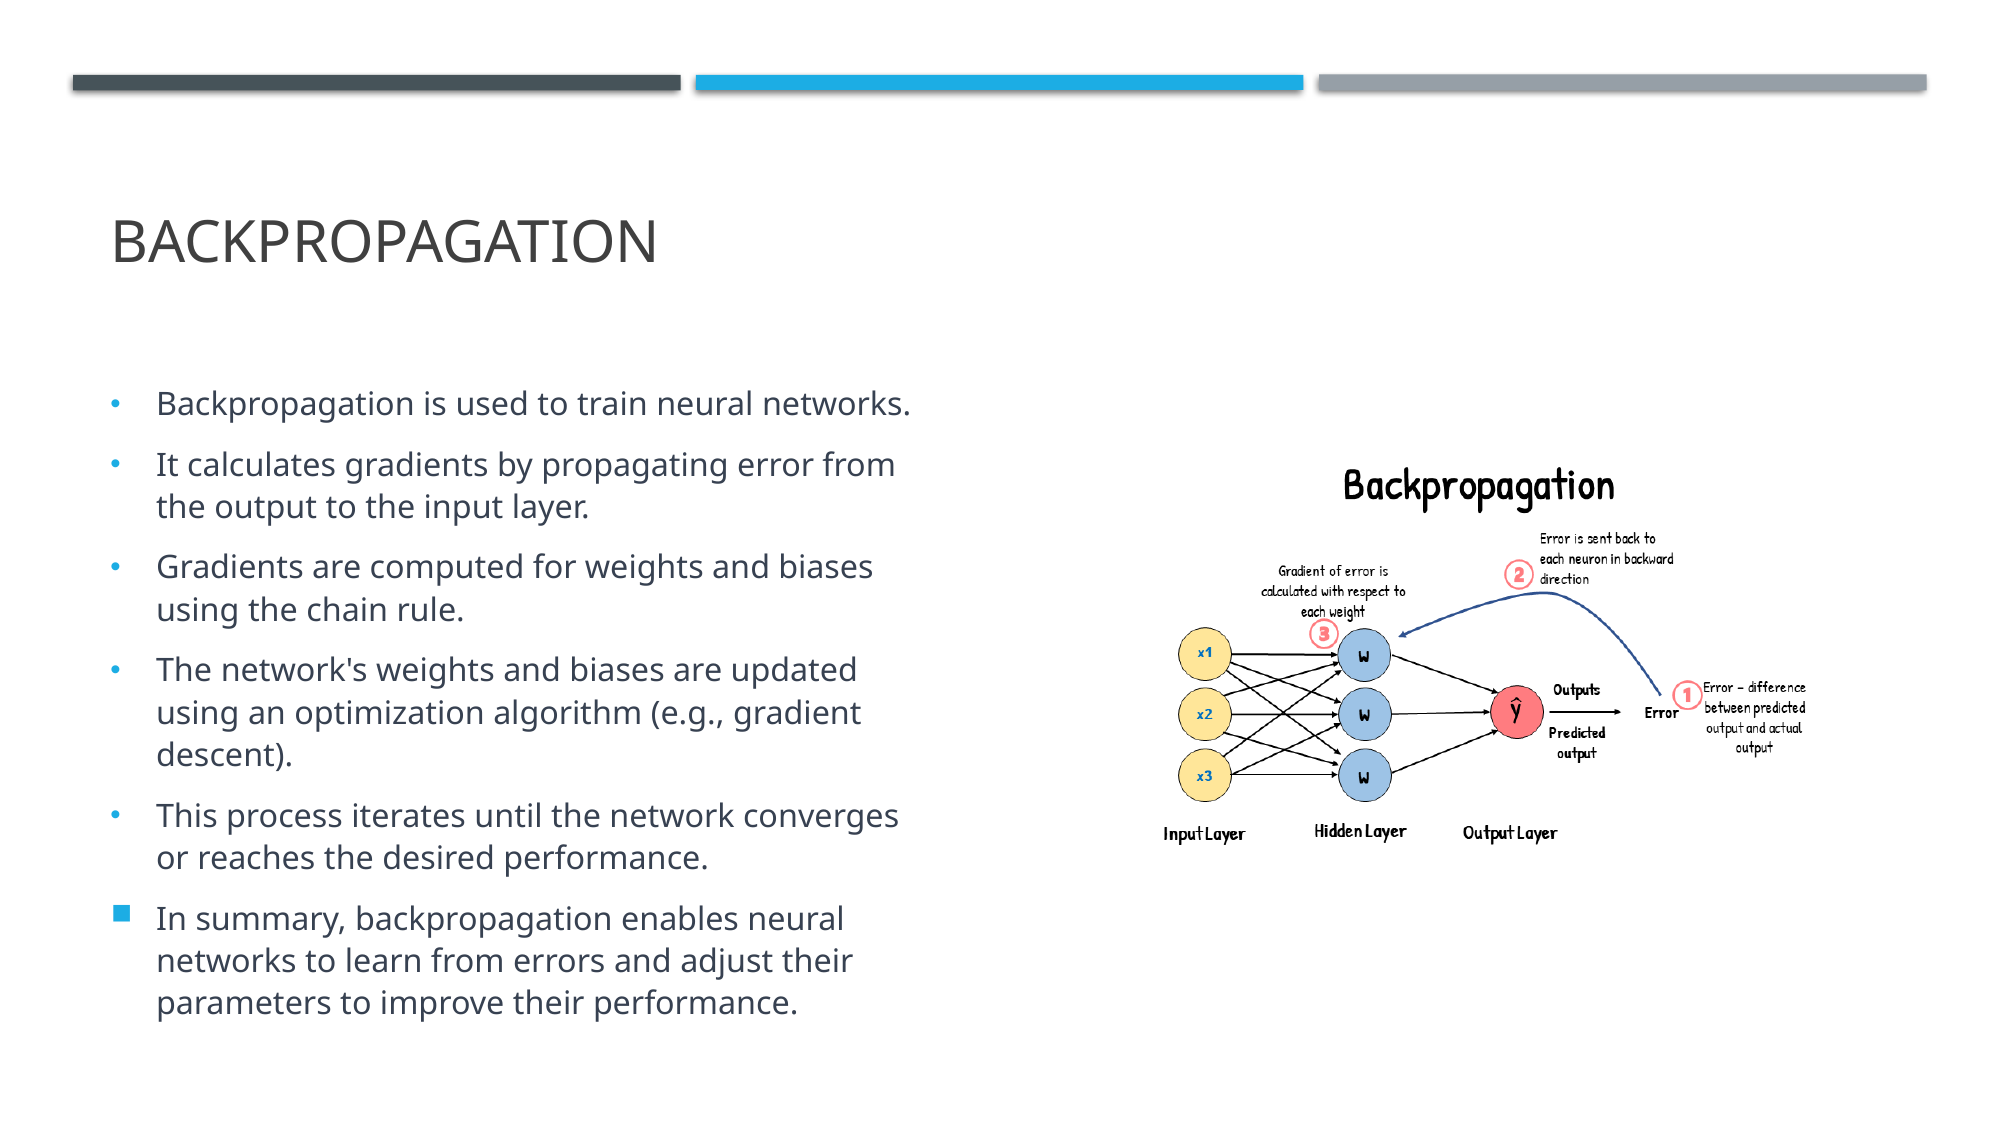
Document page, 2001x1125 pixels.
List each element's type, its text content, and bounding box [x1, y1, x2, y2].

title Backpropagation [95, 119, 1905, 282]
list Backpropagation is used to train neural networks. It calculates gradients by propagating error from the output to the input layer. Gradients are computed for weights and biases using the chain rule. The network's weights and biases are updated using an optimization algorithm (e.g., gradient descent). This process iterates until the network converges or reaches the desired performance. In summary, backpropagation enables neural networks to learn from errors and adjust their parameters to improve their performance. [95, 365, 948, 1036]
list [1052, 451, 1906, 875]
